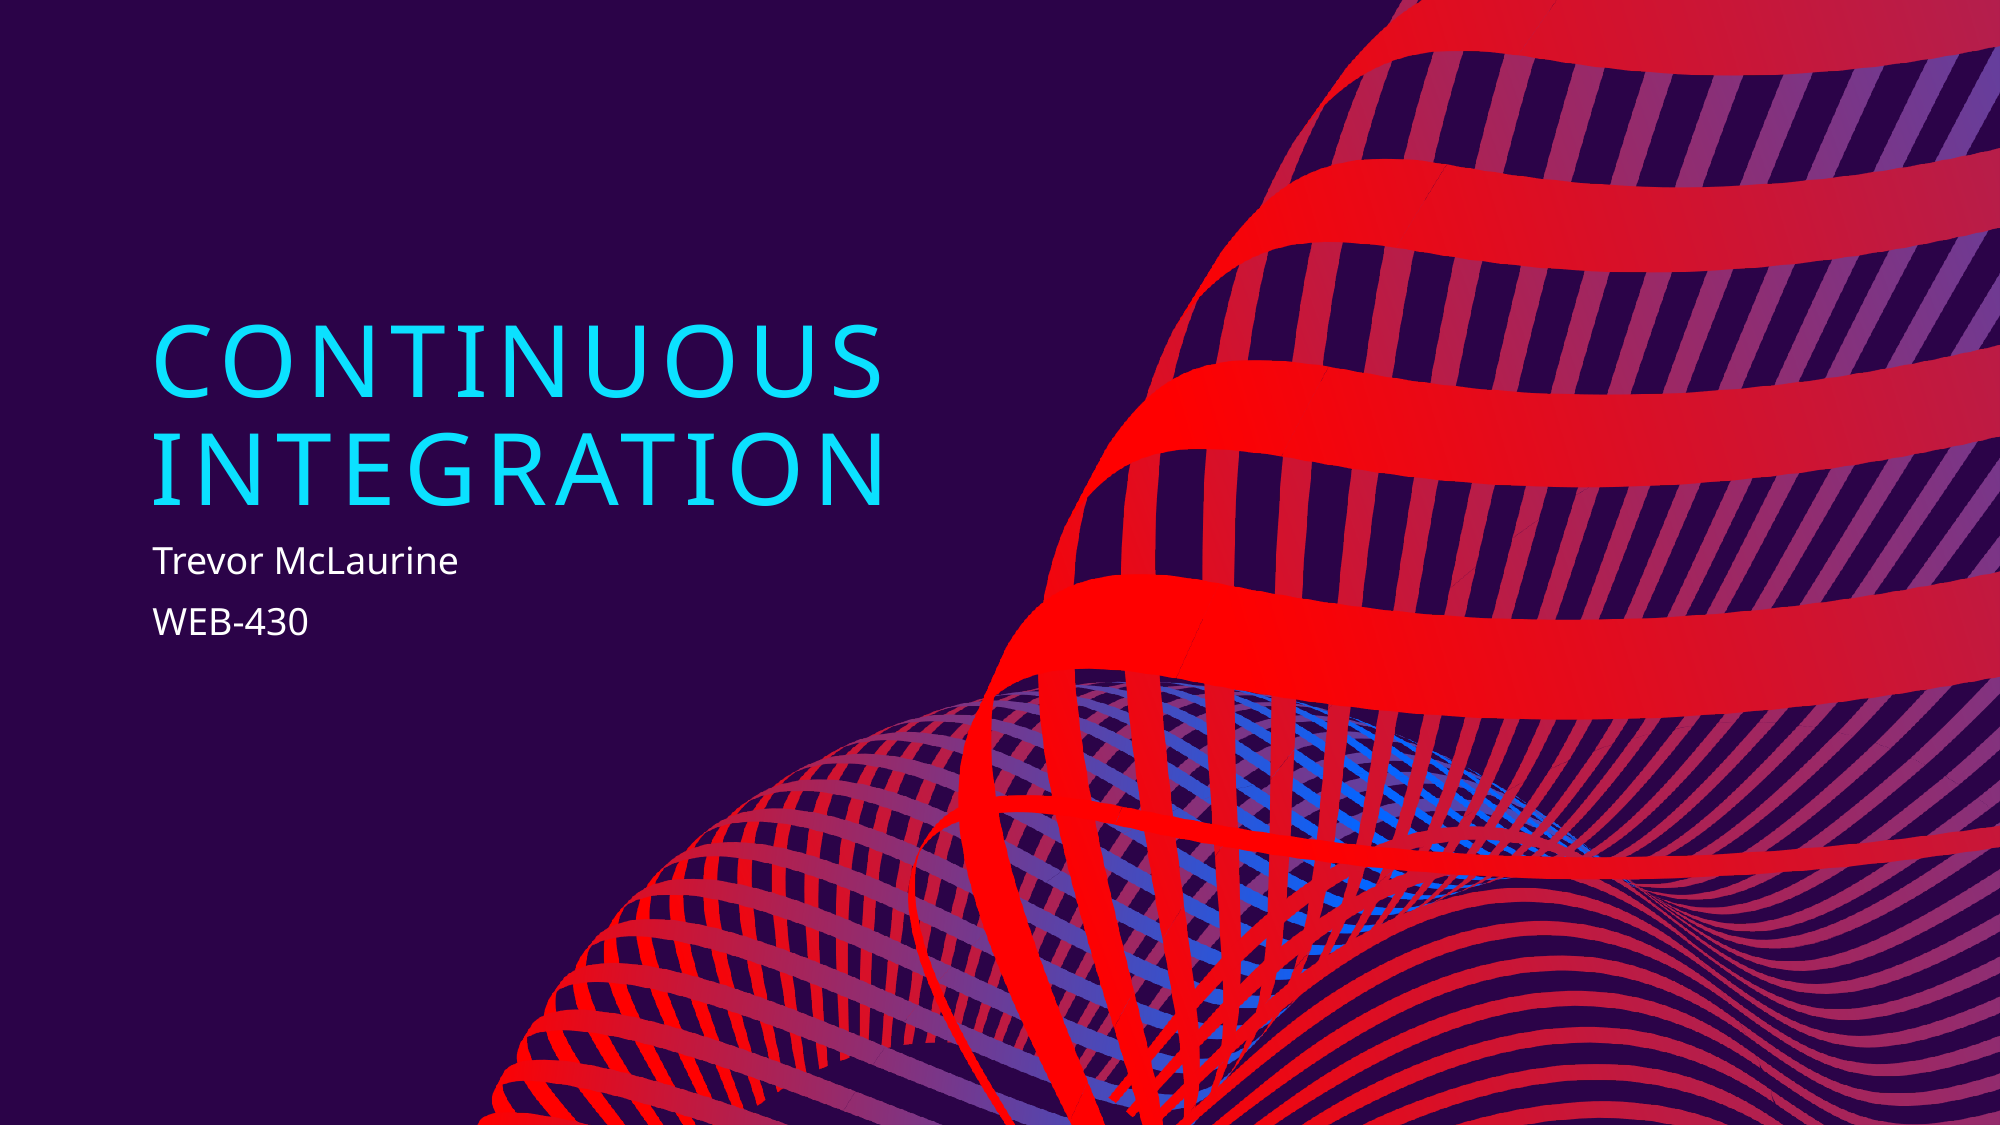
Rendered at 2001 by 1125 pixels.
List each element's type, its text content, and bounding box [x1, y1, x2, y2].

title Continuous integration [135, 217, 954, 535]
list Trevor McLaurine WEB-430 [137, 534, 957, 669]
picture [0, 0, 2000, 1125]
